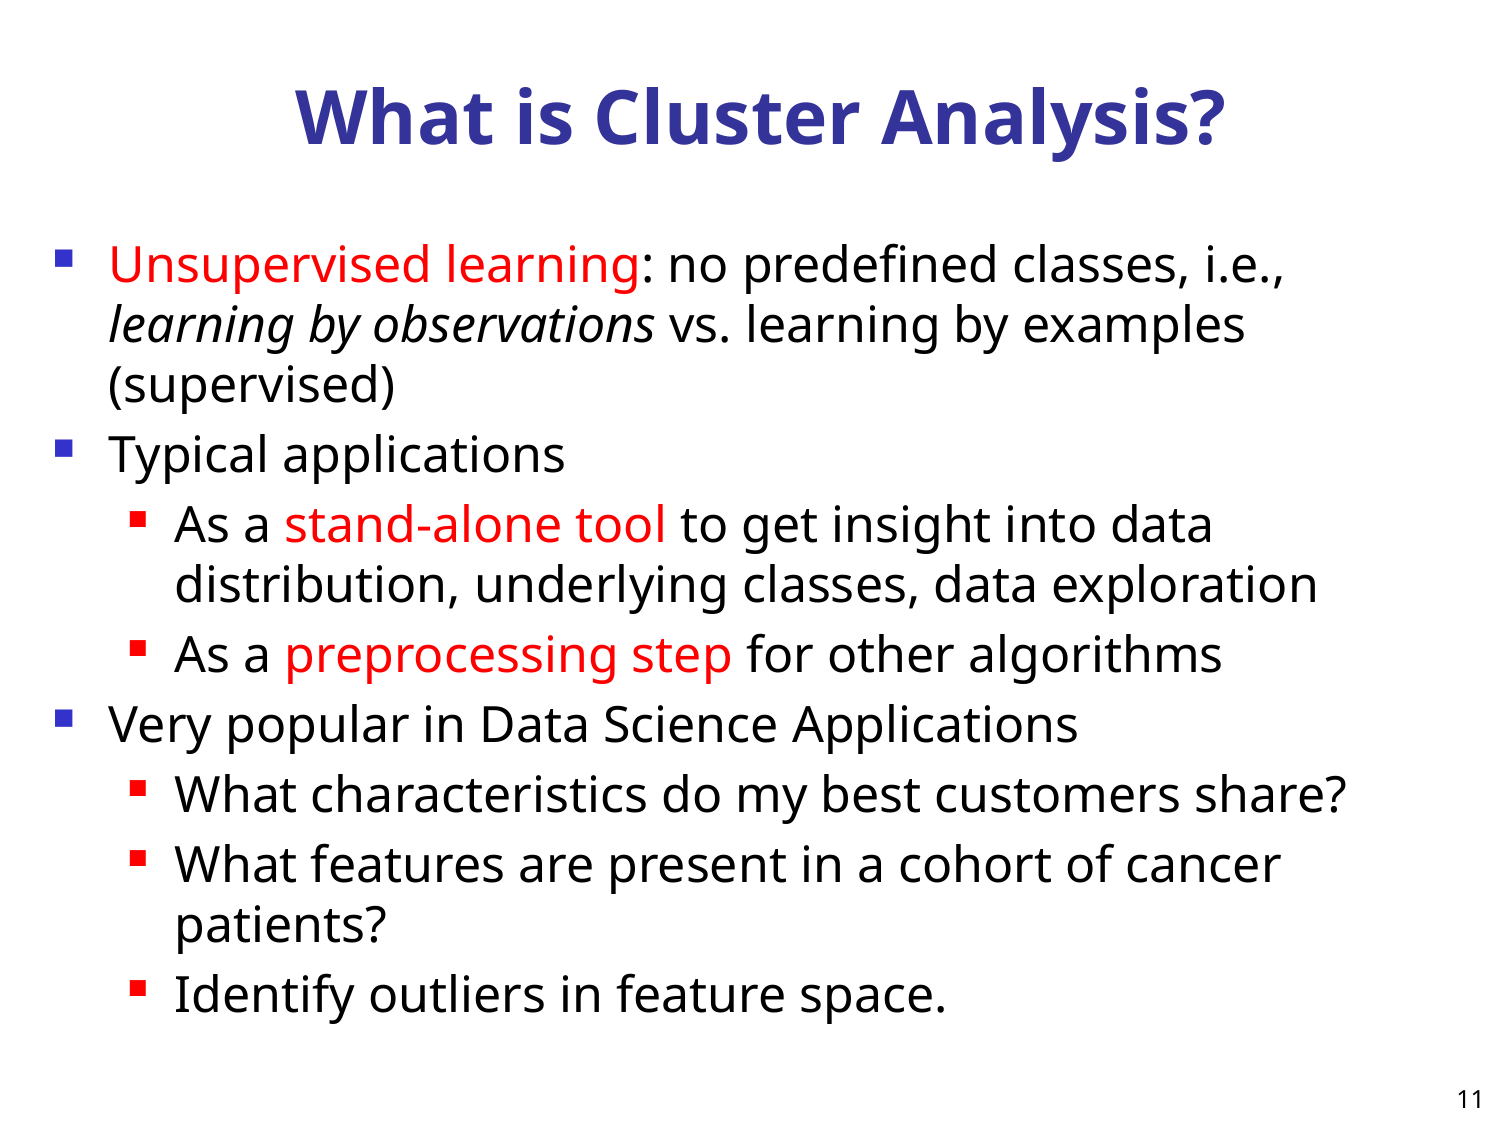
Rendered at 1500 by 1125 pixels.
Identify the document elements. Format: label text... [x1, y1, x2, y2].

list Unsupervised learning: no predefined classes, i.e., learning by observations vs. learning by examples (supervised) Typical applications As a stand-alone tool to get insight into data distribution, underlying classes, data exploration As a preprocessing step for other algorithms Very popular in Data Science Applications What characteristics do my best customers share? What features are present in a cohort of cancer patients? Identify outliers in feature space. [37, 224, 1463, 1075]
title What is Cluster Analysis? [162, 50, 1360, 179]
slide_number 11 [1187, 1062, 1500, 1125]
